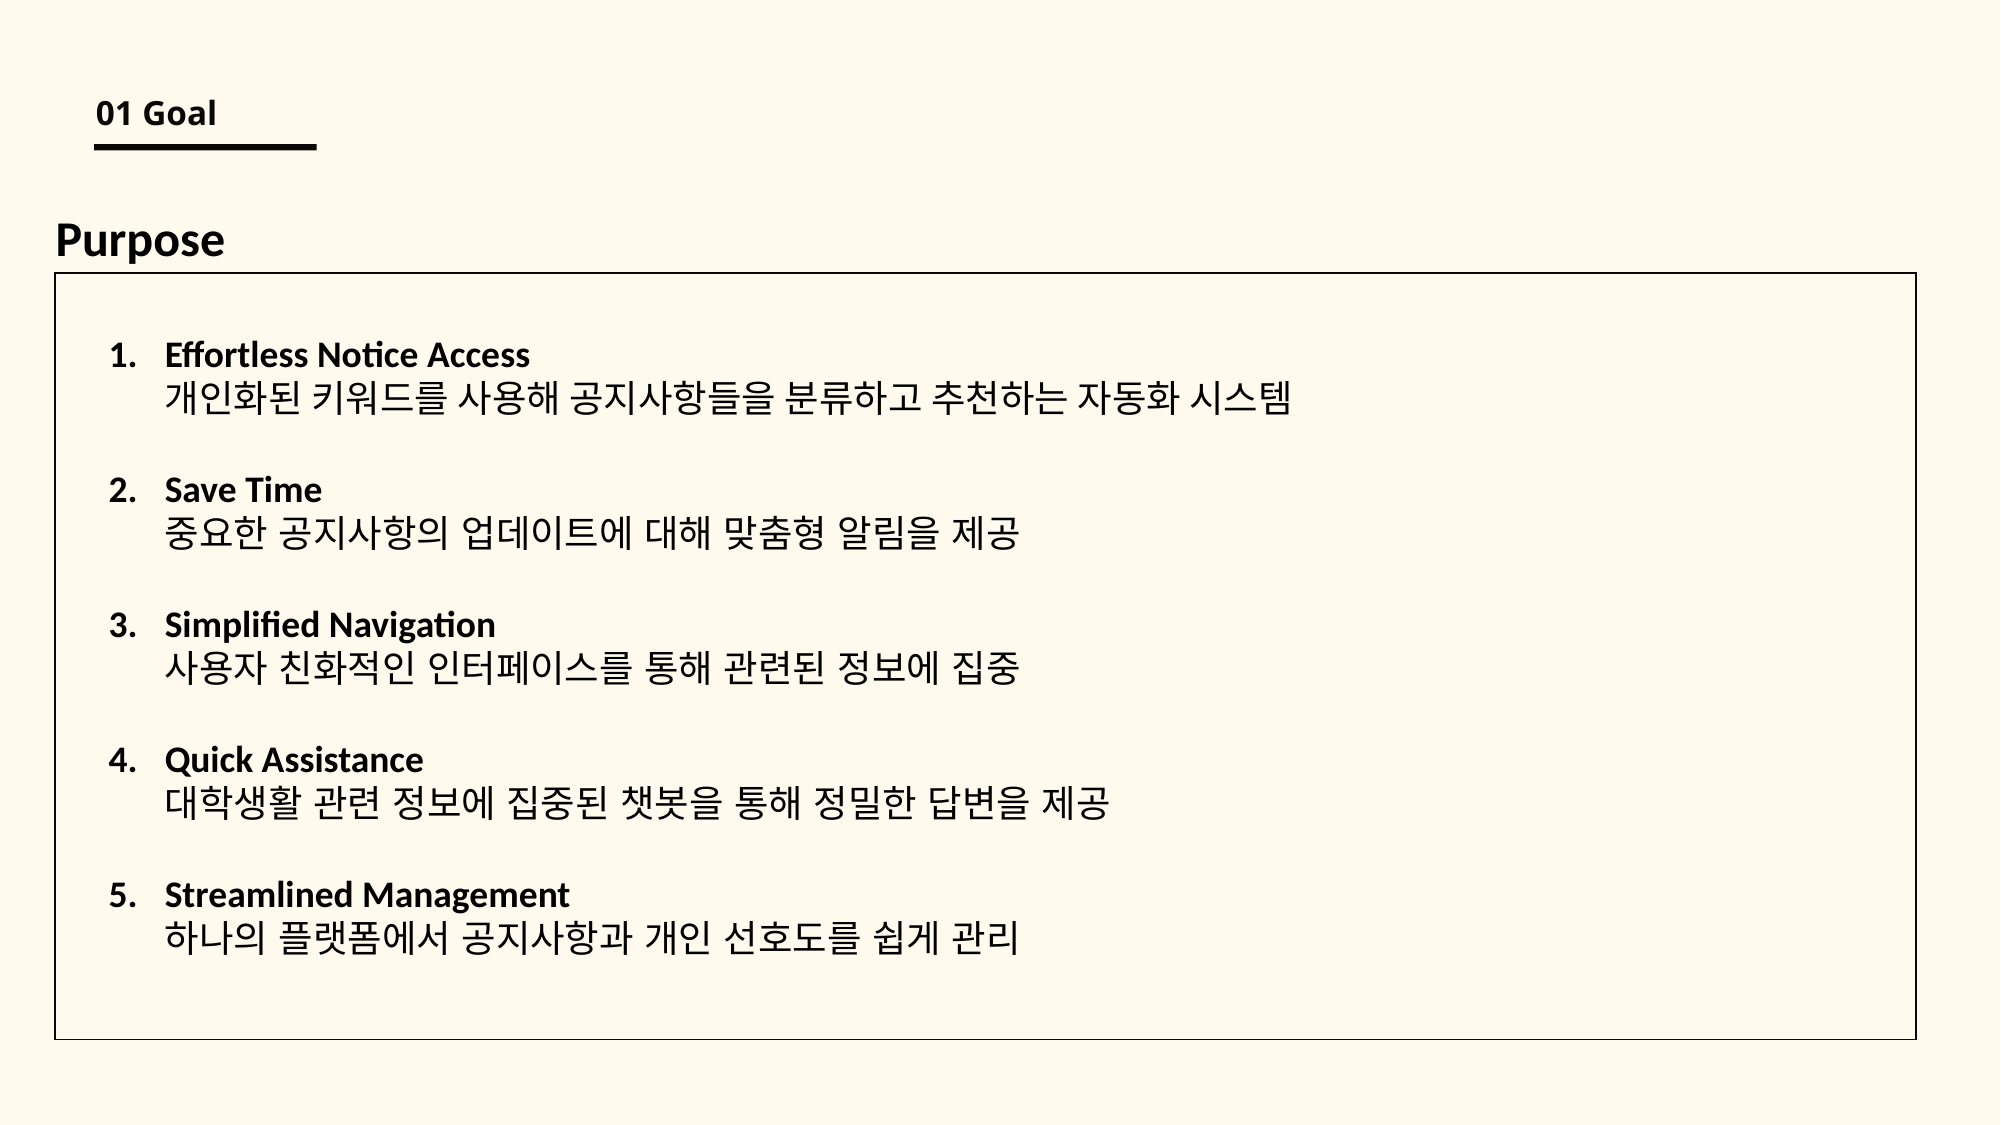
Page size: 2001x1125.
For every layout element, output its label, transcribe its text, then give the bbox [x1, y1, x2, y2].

text_box Purpose [40, 199, 519, 275]
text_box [54, 257, 1917, 1040]
text_box 01 Goal [95, 83, 424, 133]
